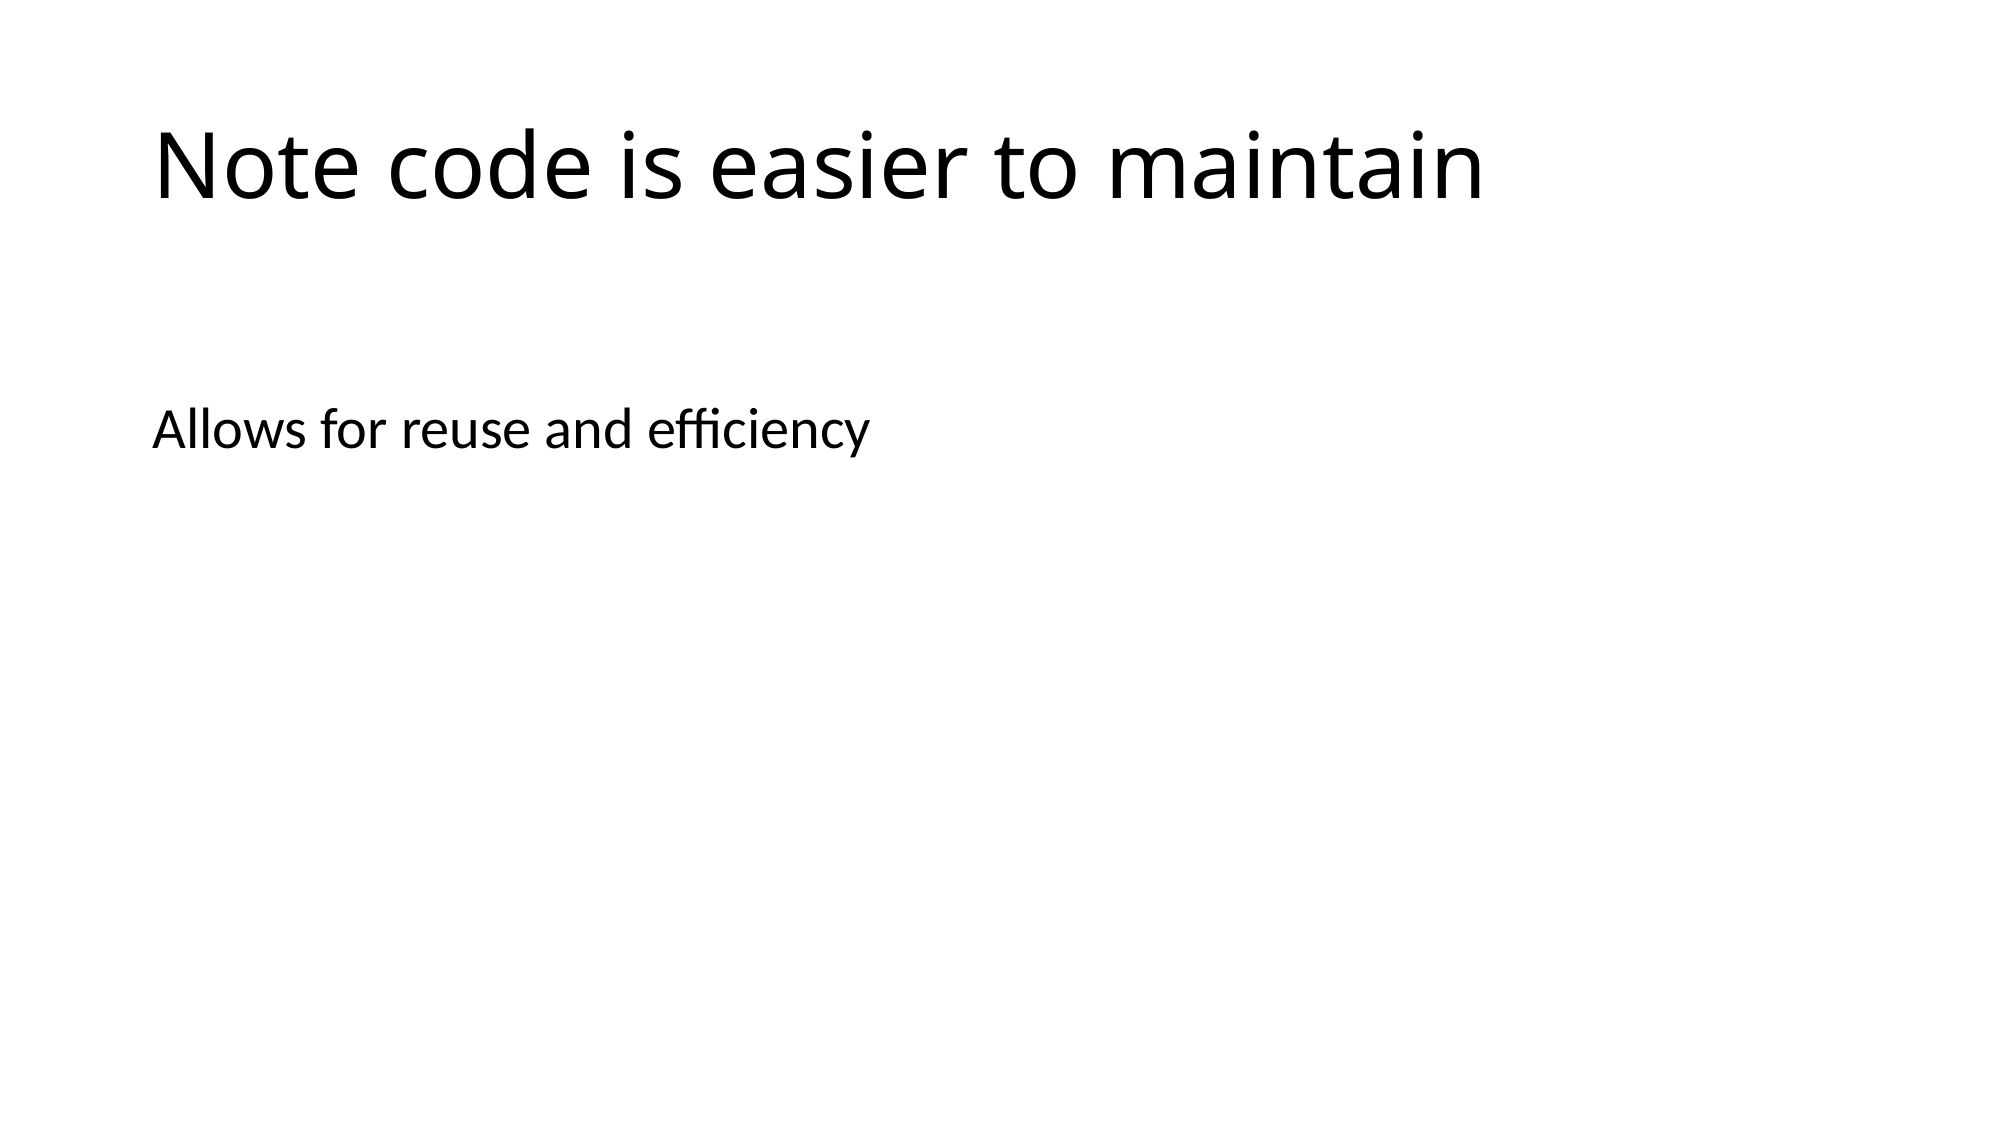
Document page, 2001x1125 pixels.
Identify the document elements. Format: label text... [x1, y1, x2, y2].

list Allows for reuse and efficiency [137, 299, 1863, 1014]
title Note code is easier to maintain [137, 59, 1863, 278]
